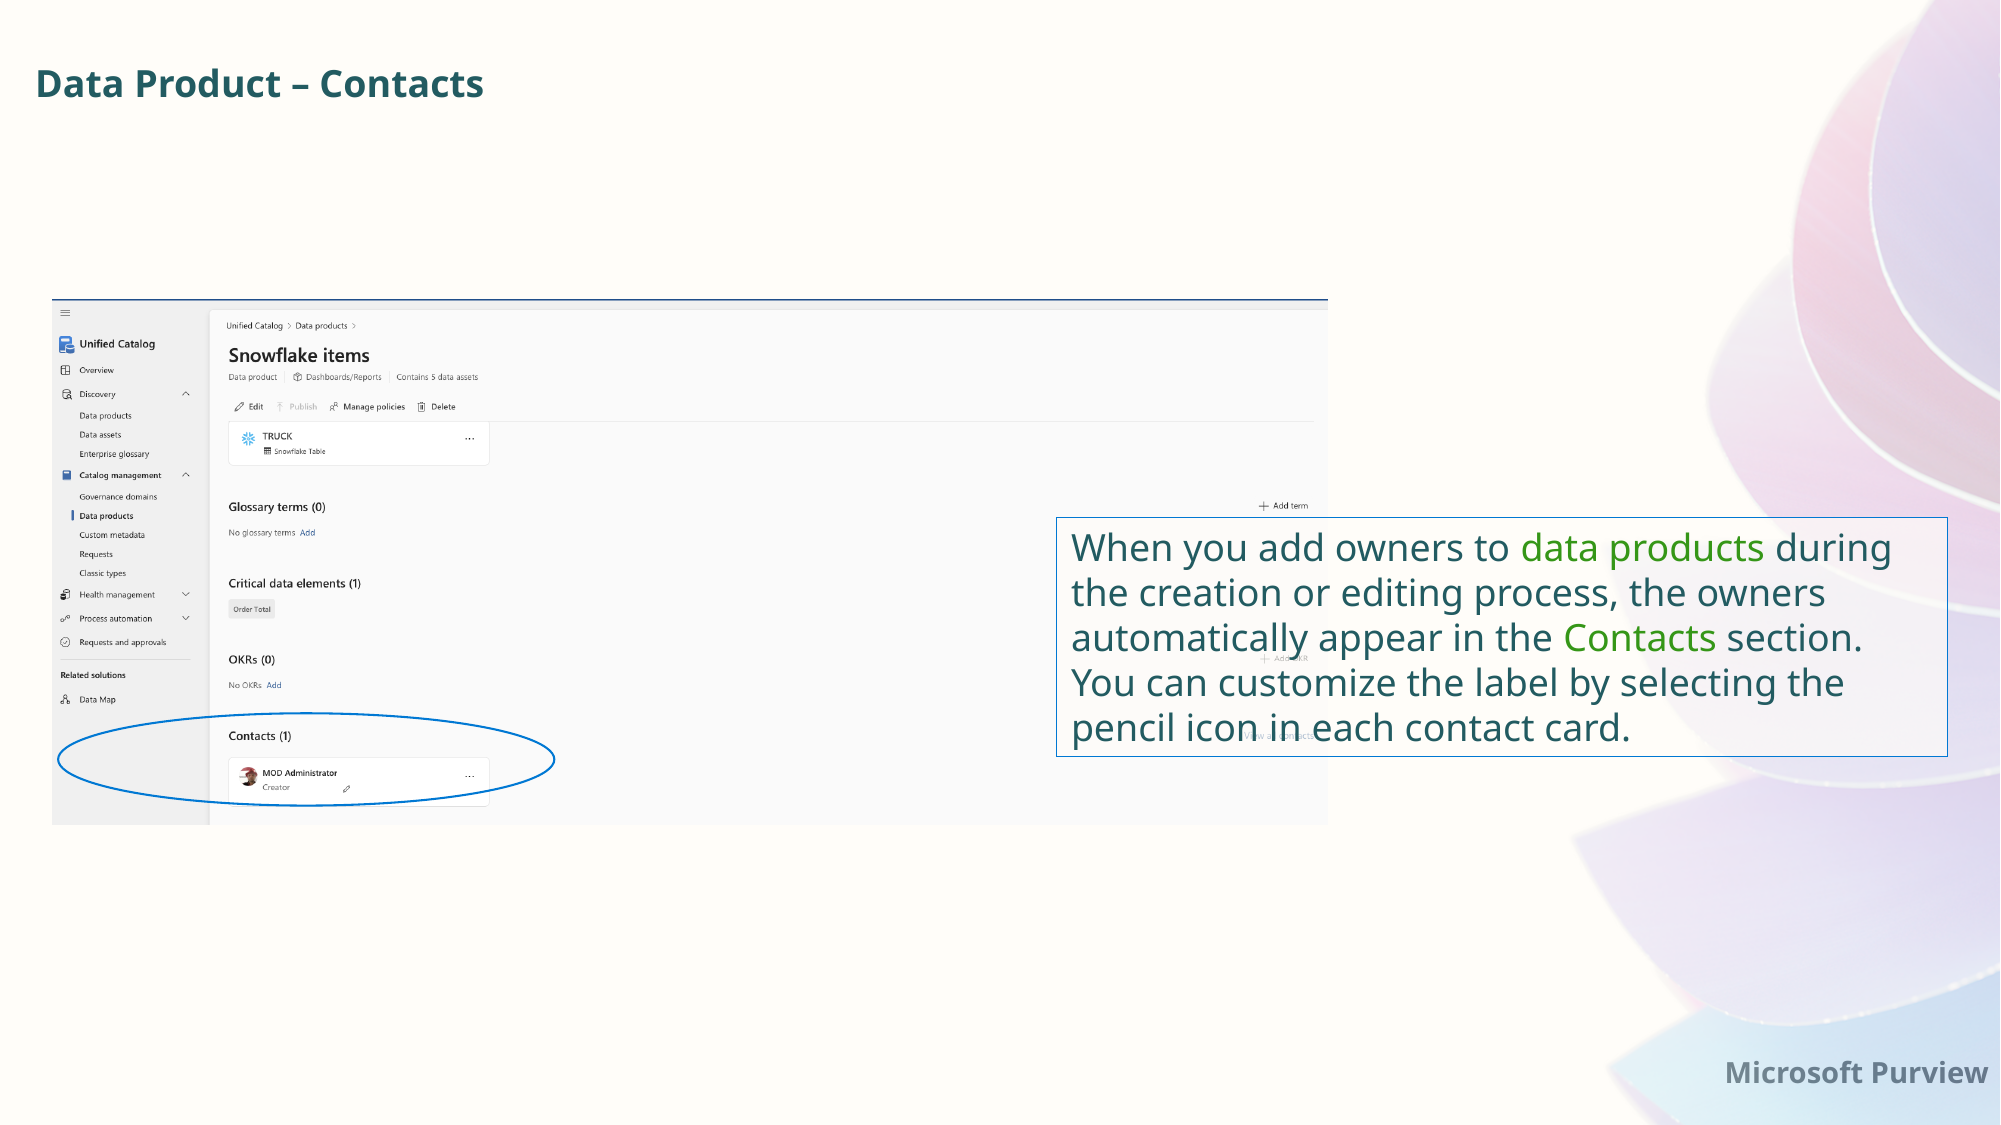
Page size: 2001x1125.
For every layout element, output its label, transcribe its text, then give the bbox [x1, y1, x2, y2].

text_box Data Product – Contacts [20, 52, 500, 113]
picture [52, 299, 1328, 825]
text_box When you add owners to data products during the creation or editing process, the owners automatically appear in the Contacts section. You can customize the label by selecting the pencil icon in each contact card. [1328, 517, 1948, 757]
